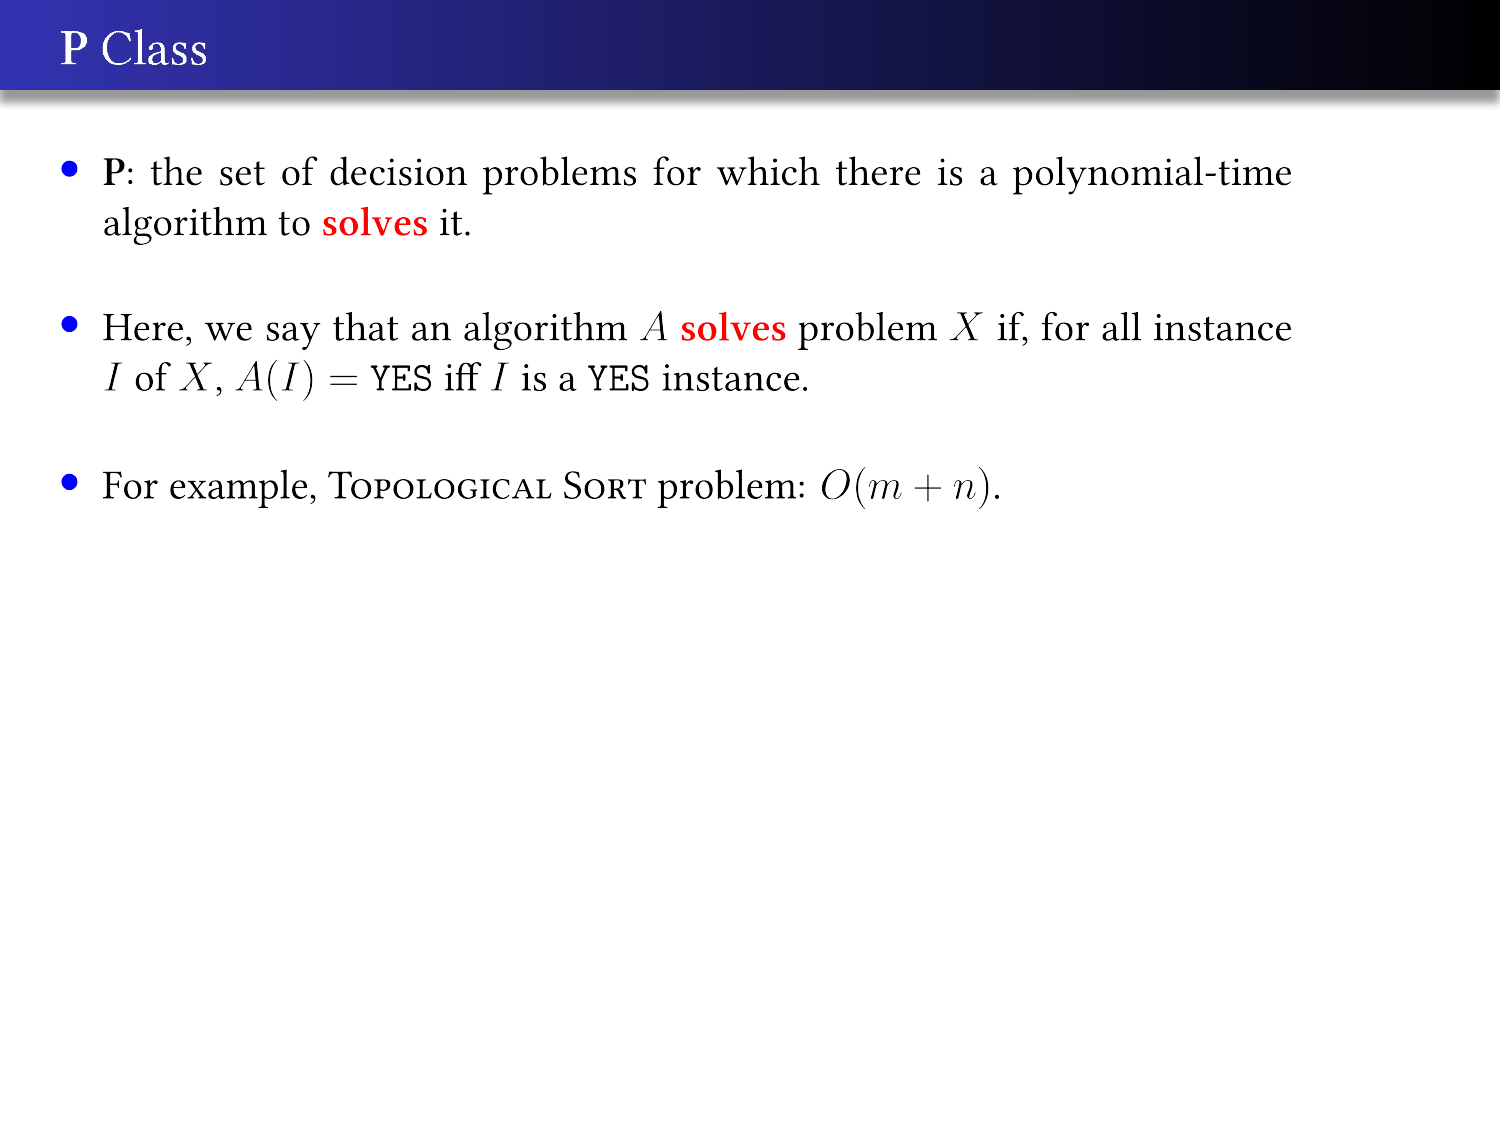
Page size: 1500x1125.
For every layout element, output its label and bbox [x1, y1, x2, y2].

picture [61, 467, 999, 509]
picture [61, 311, 1291, 401]
picture [61, 156, 1291, 245]
picture [61, 28, 206, 65]
